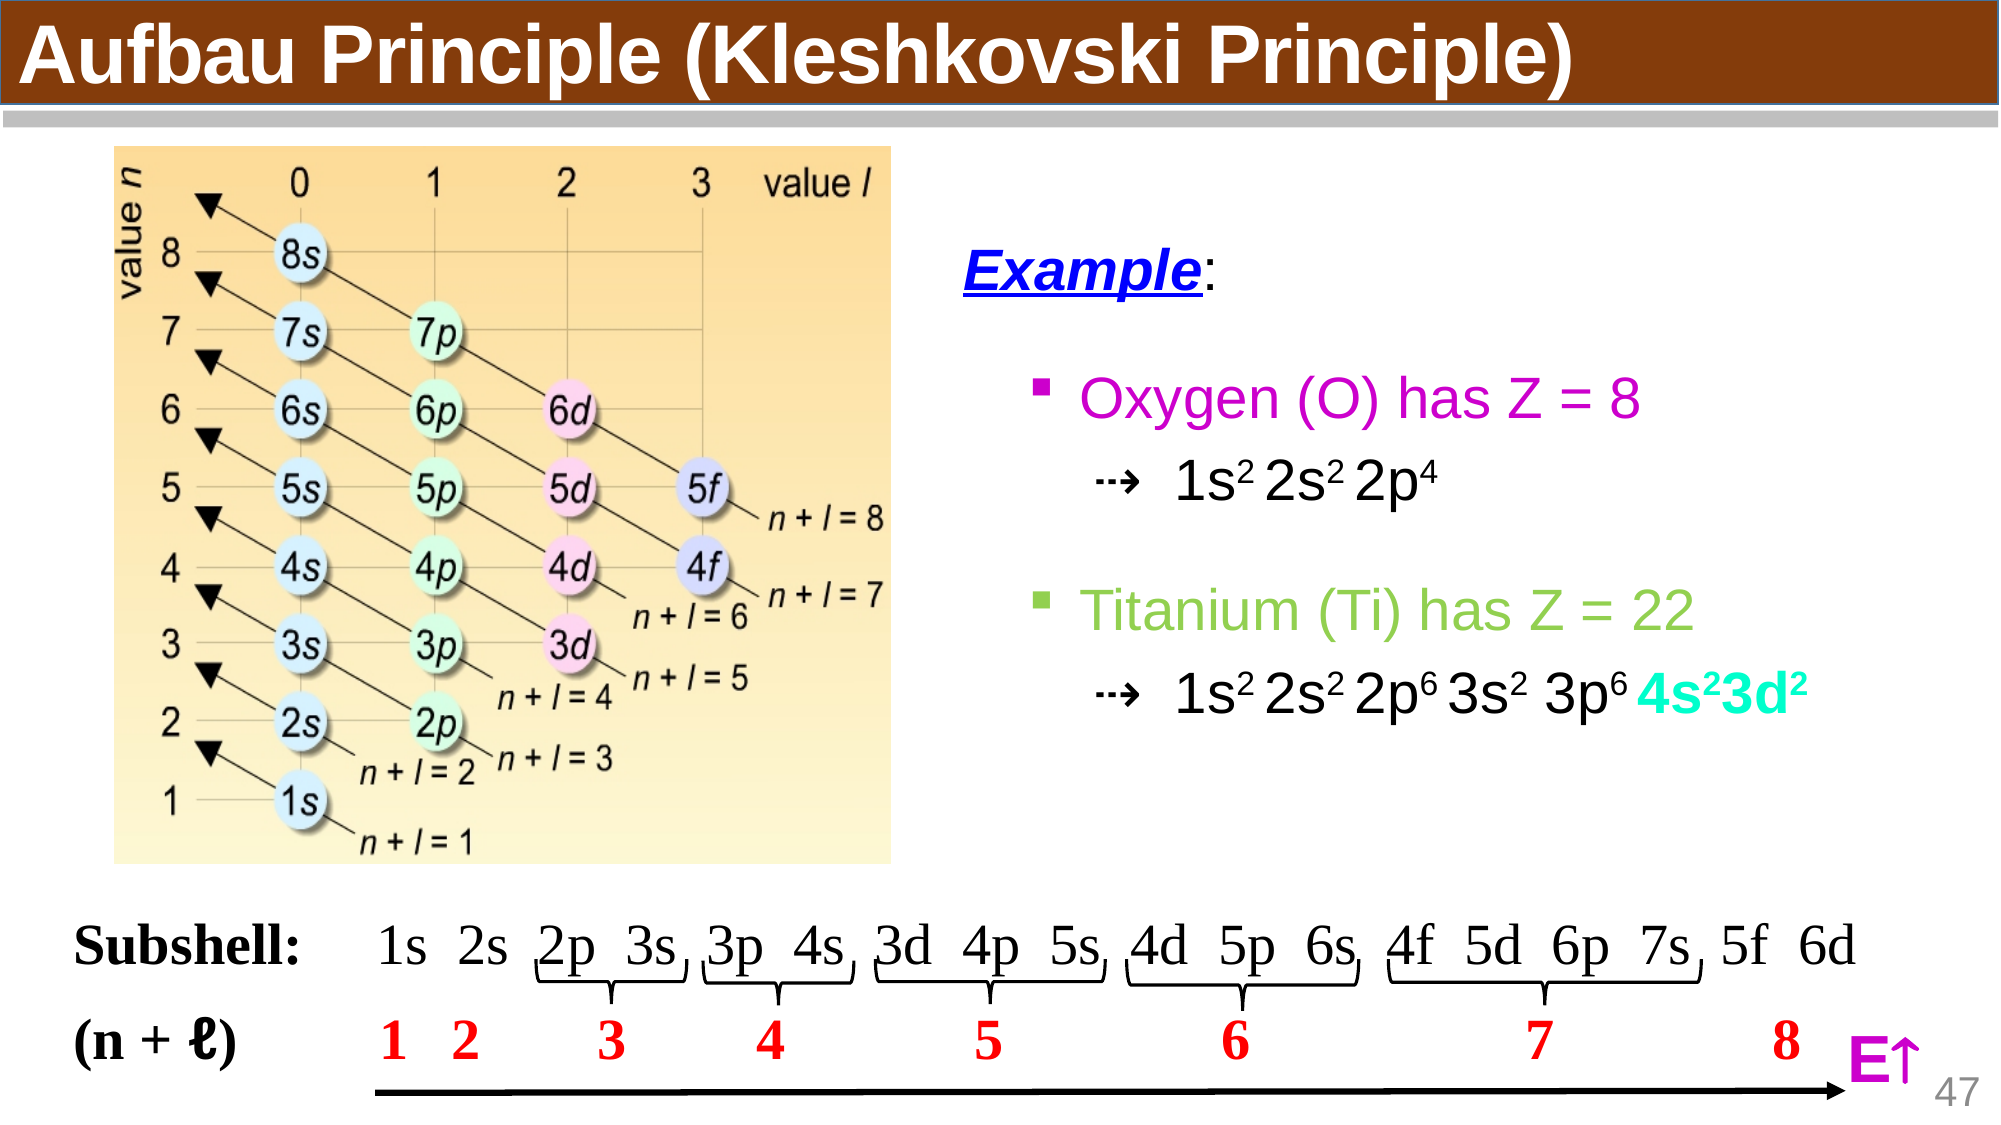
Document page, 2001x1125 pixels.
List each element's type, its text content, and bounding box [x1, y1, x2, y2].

text_box [1126, 959, 1360, 1011]
text_box [702, 960, 855, 1006]
text_box Aufbau Principle (Kleshkovski Principle) [3, 8, 1949, 105]
picture [114, 146, 891, 864]
text_box [1387, 959, 1702, 1006]
text_box Oxygen (O) has Z = 8 ⇢ 1s2 2s2 2p4 [954, 317, 1955, 520]
text_box [0, 0, 1999, 105]
slide_number 47 [1913, 1059, 1996, 1120]
text_box Subshell: 1s 2s 2p 3s 3p 4s 3d 4p 5s 4d 5p 6s 4f 5d 6p 7s 5f 6d (n + ℓ) 1 2 3 4 5 6 7 8 [20, 863, 1914, 1079]
text_box [535, 959, 688, 1005]
text_box [874, 959, 1106, 1005]
text_box Titanium (Ti) has Z = 22 ⇢ 1s2 2s2 2p6 3s2 3p6 4s23d2 [954, 529, 1955, 733]
text_box Example: [948, 189, 1949, 310]
text_box E [1811, 1008, 1955, 1104]
